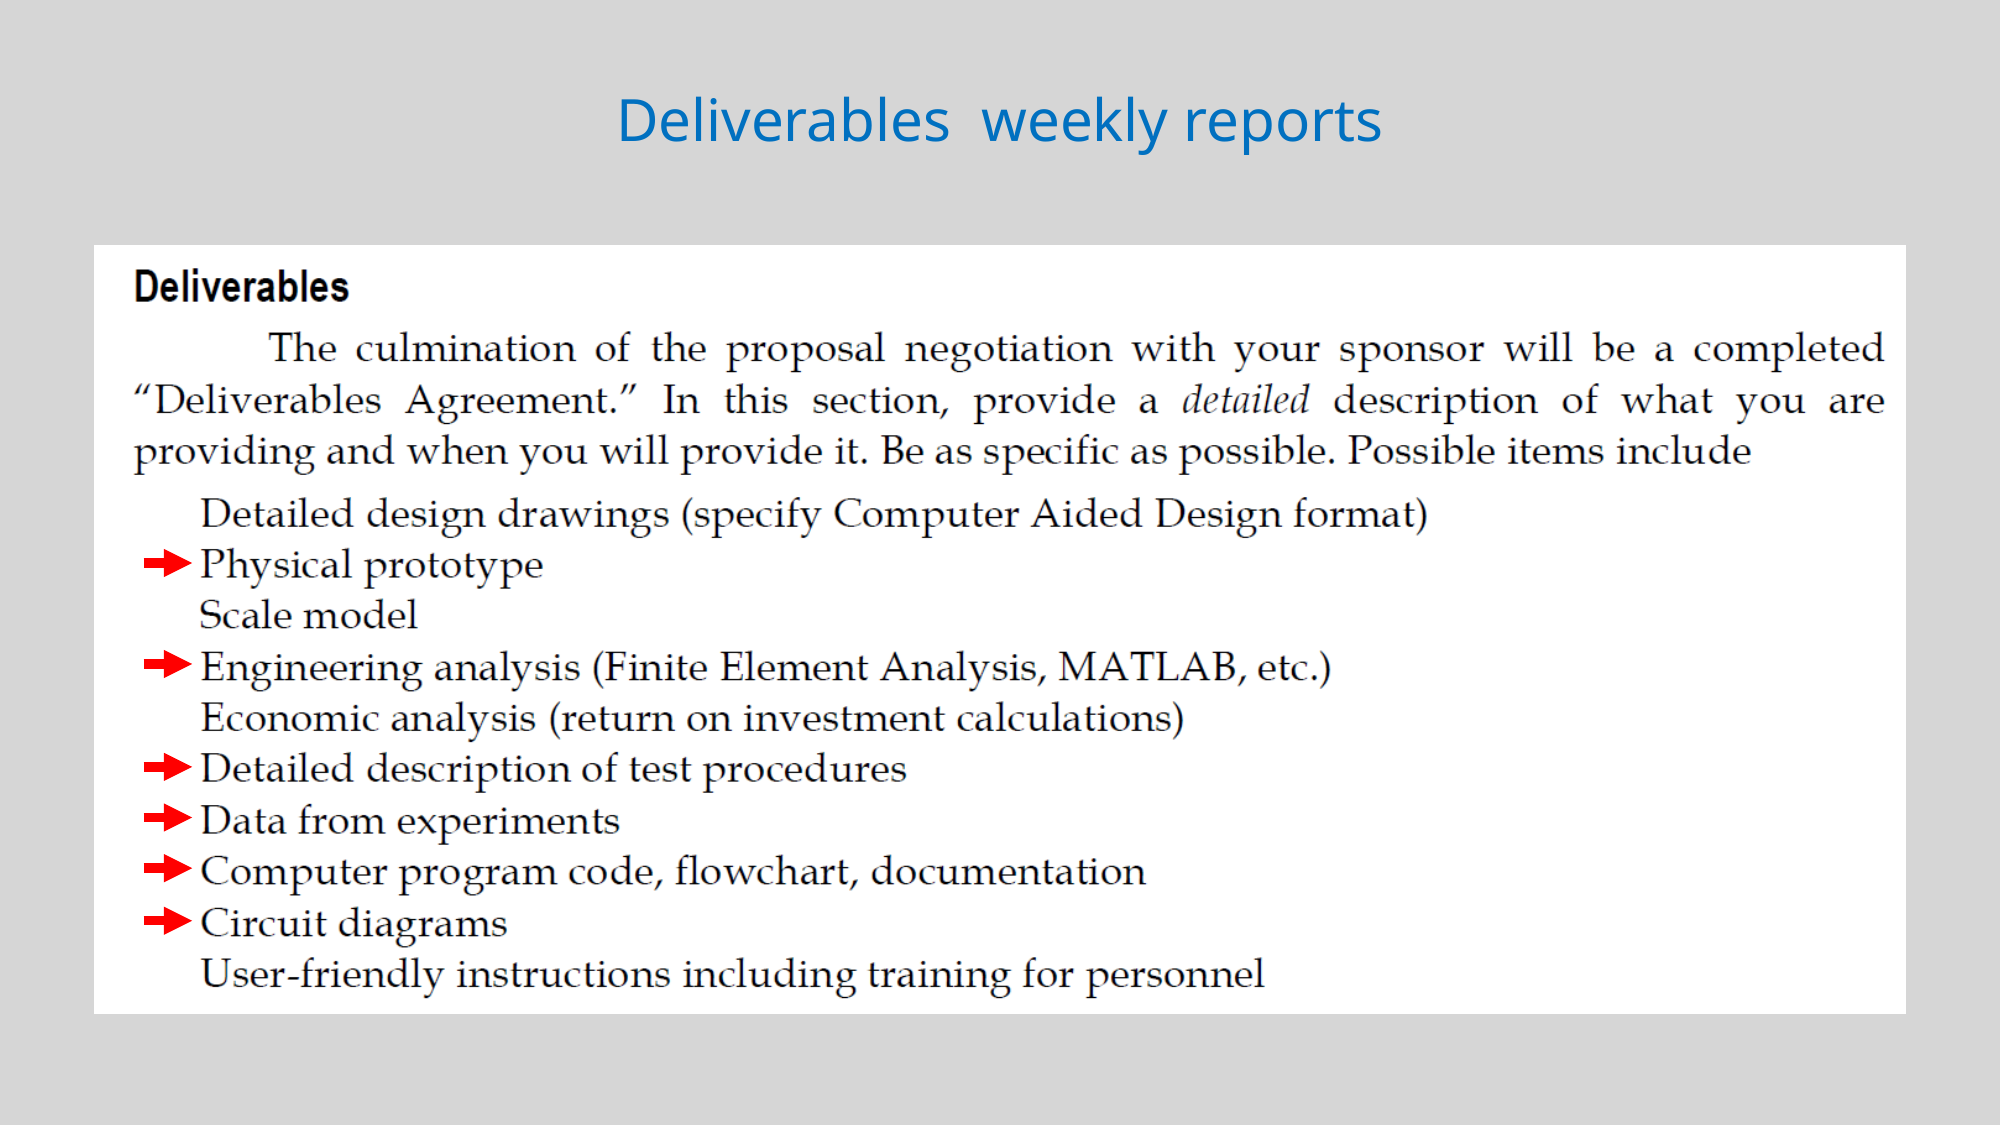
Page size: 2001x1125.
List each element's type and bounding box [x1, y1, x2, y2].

picture [94, 245, 1906, 1014]
text_box [143, 562, 193, 921]
